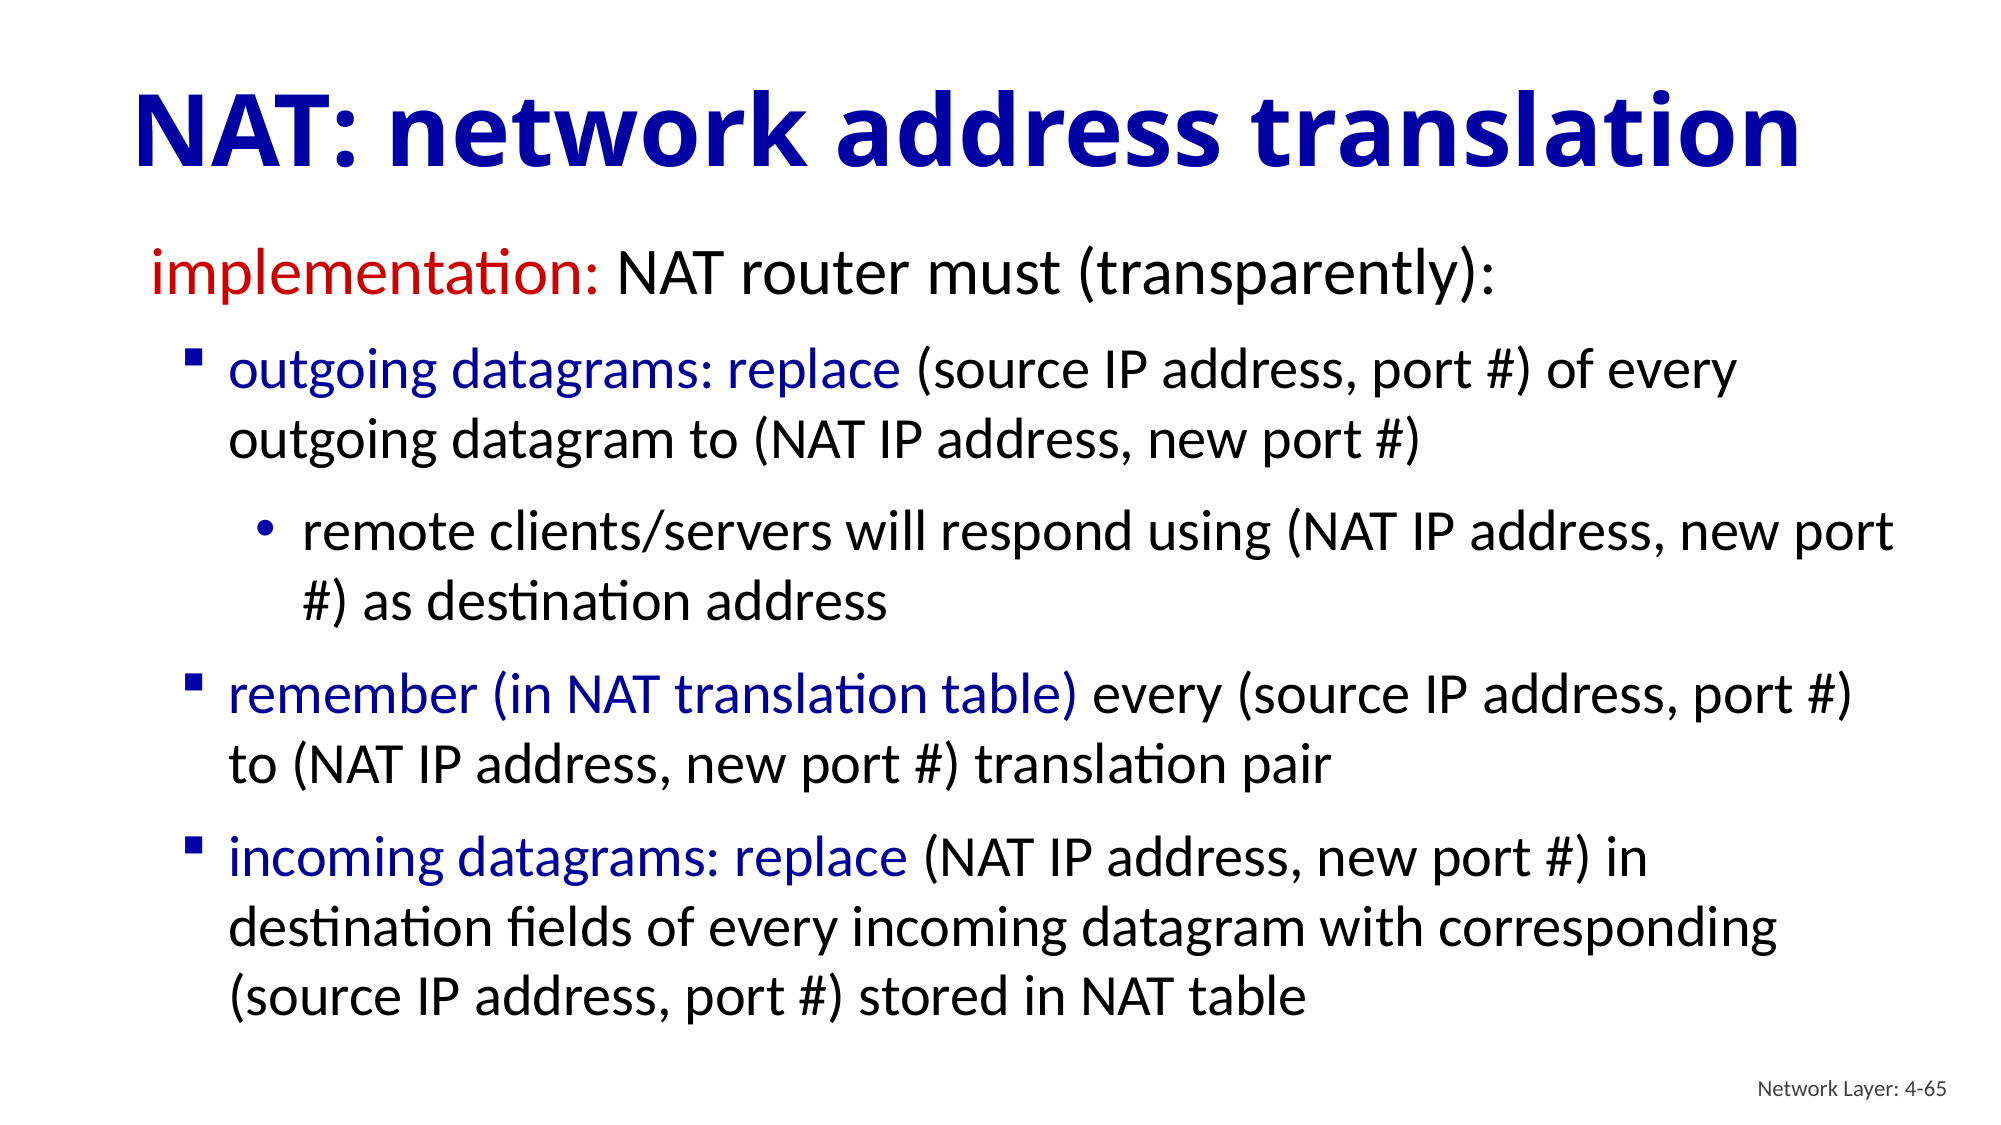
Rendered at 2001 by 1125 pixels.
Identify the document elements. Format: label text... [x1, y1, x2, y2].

text_box implementation: NAT router must (transparently): outgoing datagrams: replace (source IP address, port #) of every outgoing datagram to (NAT IP address, new port #) remote clients/servers will respond using (NAT IP address, new port #) as destination address remember (in NAT translation table) every (source IP address, port #) to (NAT IP address, new port #) translation pair incoming datagrams: replace (NAT IP address, new port #) in destination fields of every incoming datagram with corresponding (source IP address, port #) stored in NAT table [99, 235, 1920, 1087]
slide_number Network Layer: 4-65 [1512, 1056, 1963, 1117]
title NAT: network address translation [115, 46, 1841, 222]
